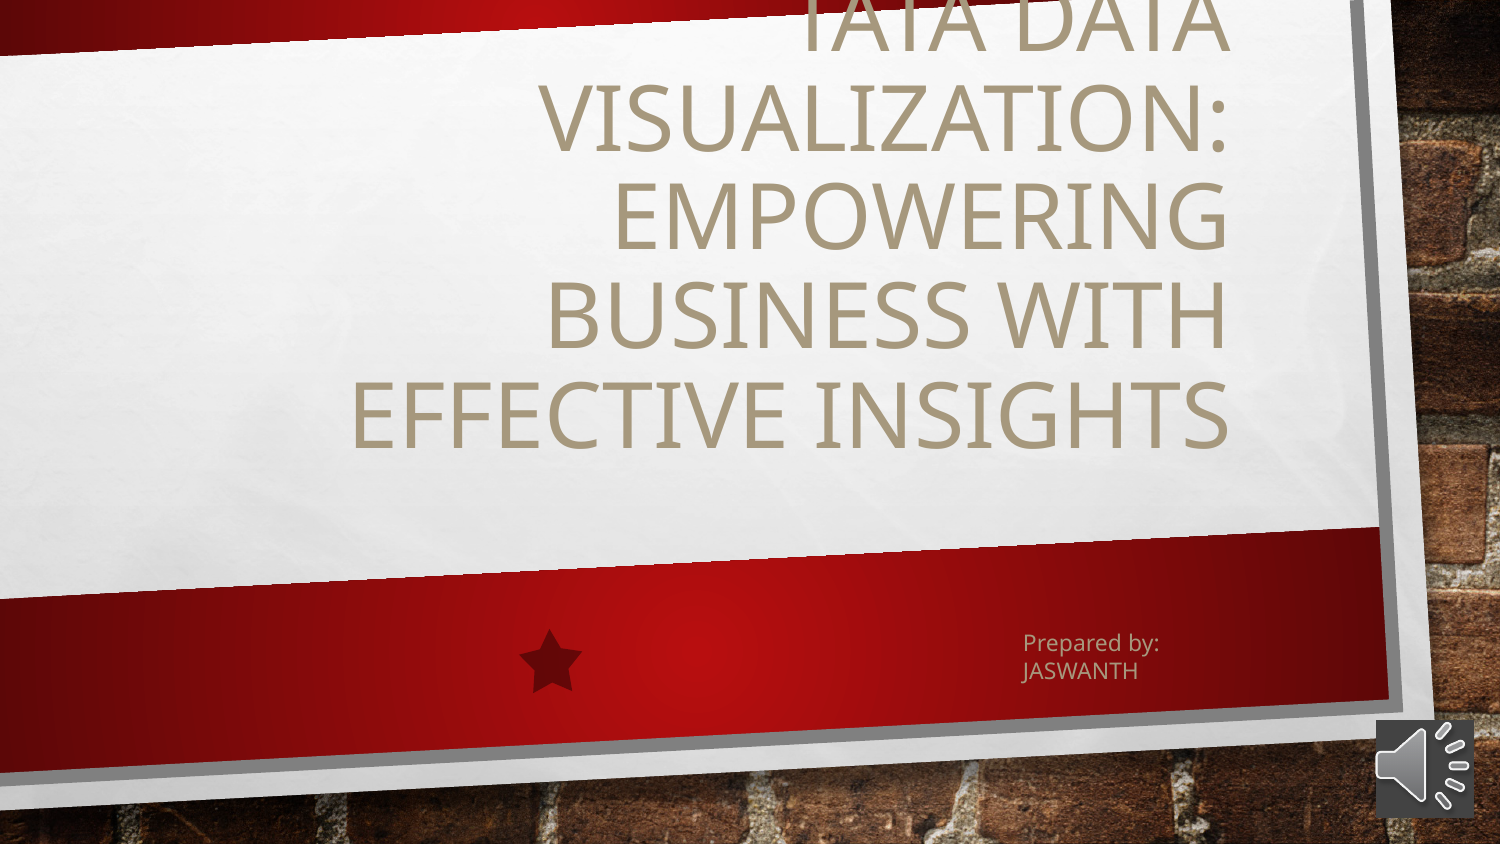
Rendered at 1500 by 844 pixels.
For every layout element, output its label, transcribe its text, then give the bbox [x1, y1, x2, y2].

picture [0, 0, 1500, 844]
title Tata Data Visualization: Empowering Business with Effective Insights [252, 0, 1248, 476]
text_box Prepared by: JASWANTH [1008, 621, 1316, 721]
